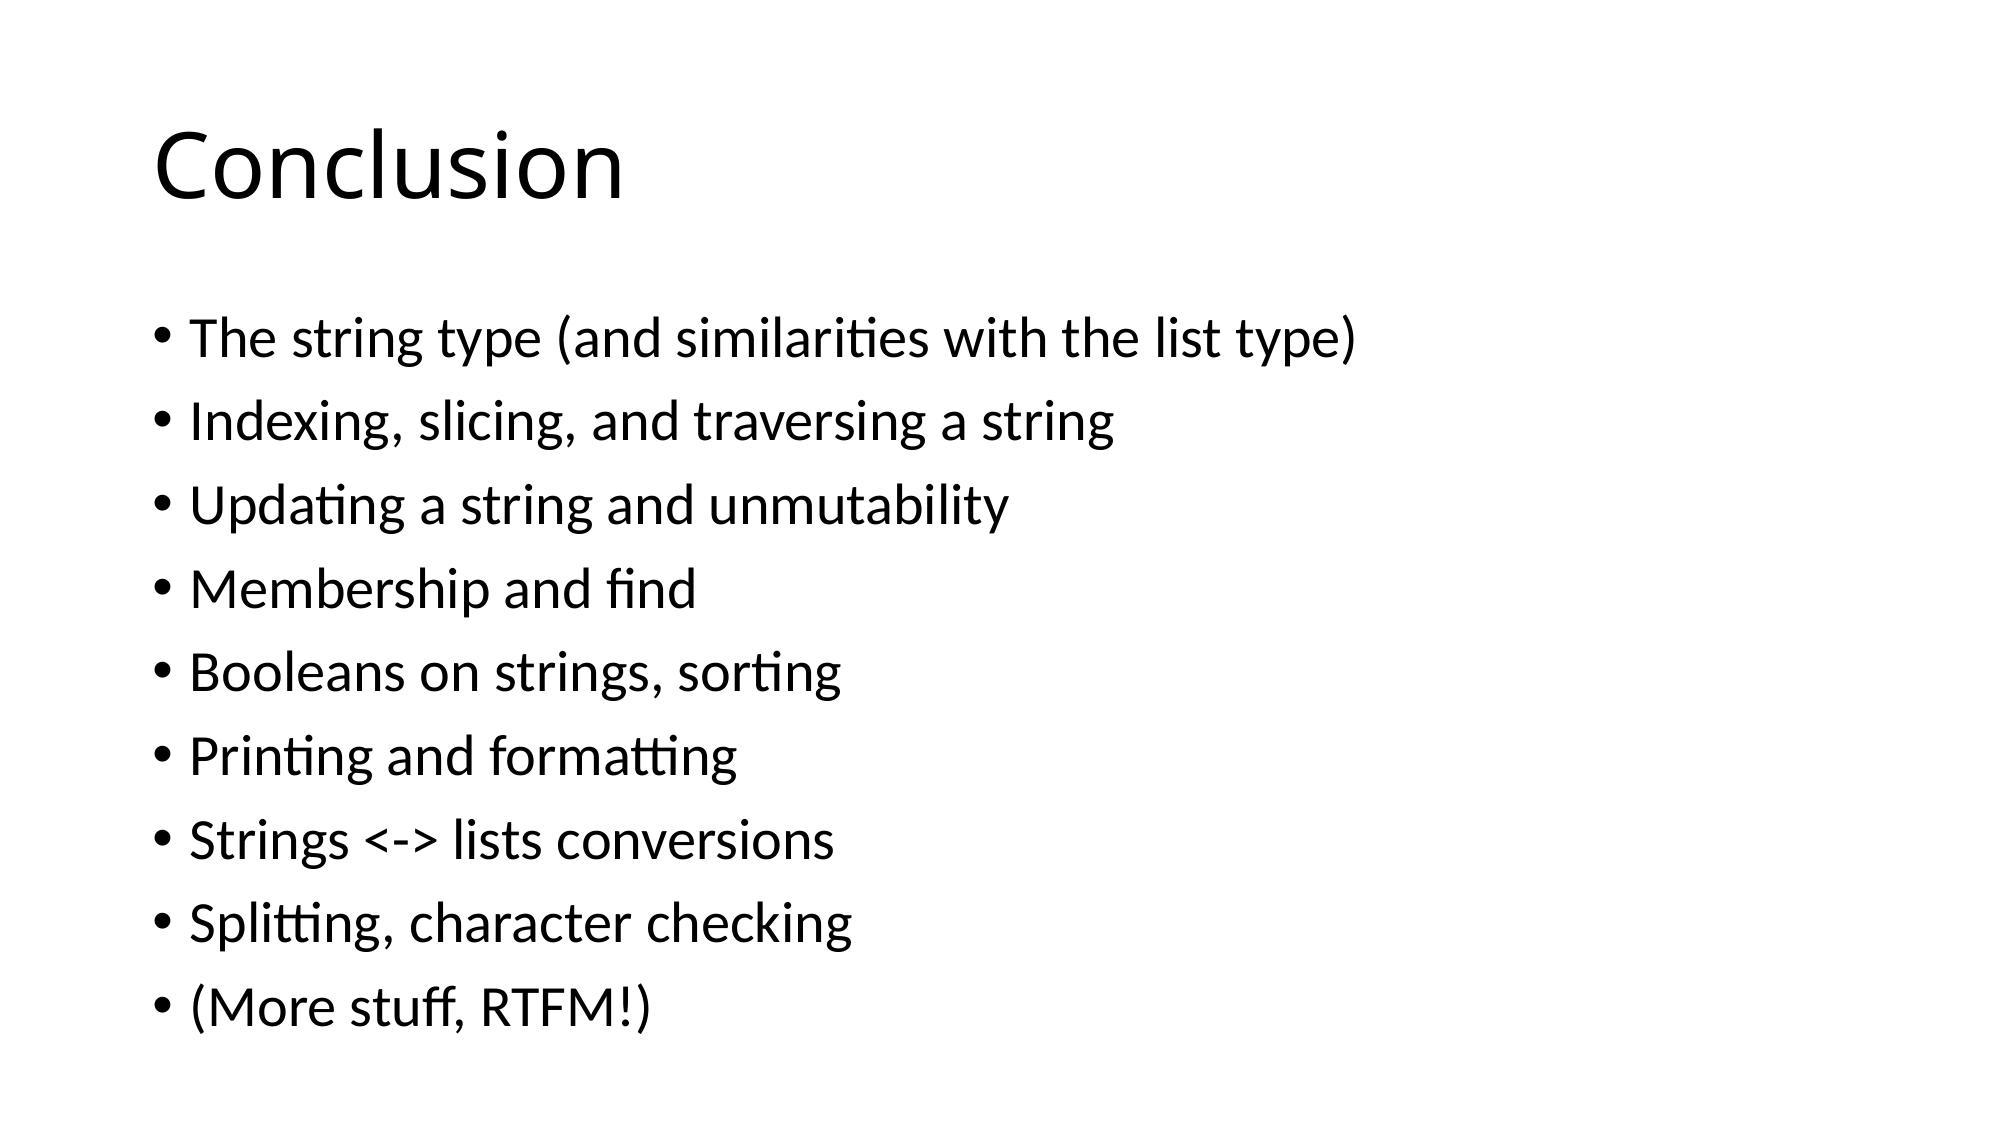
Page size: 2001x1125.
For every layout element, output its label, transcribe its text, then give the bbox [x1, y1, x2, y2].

title Conclusion [137, 59, 1863, 278]
list The string type (and similarities with the list type) Indexing, slicing, and traversing a string Updating a string and unmutability Membership and find Booleans on strings, sorting Printing and formatting Strings <-> lists conversions Splitting, character checking (More stuff, RTFM!) [137, 299, 1863, 1108]
